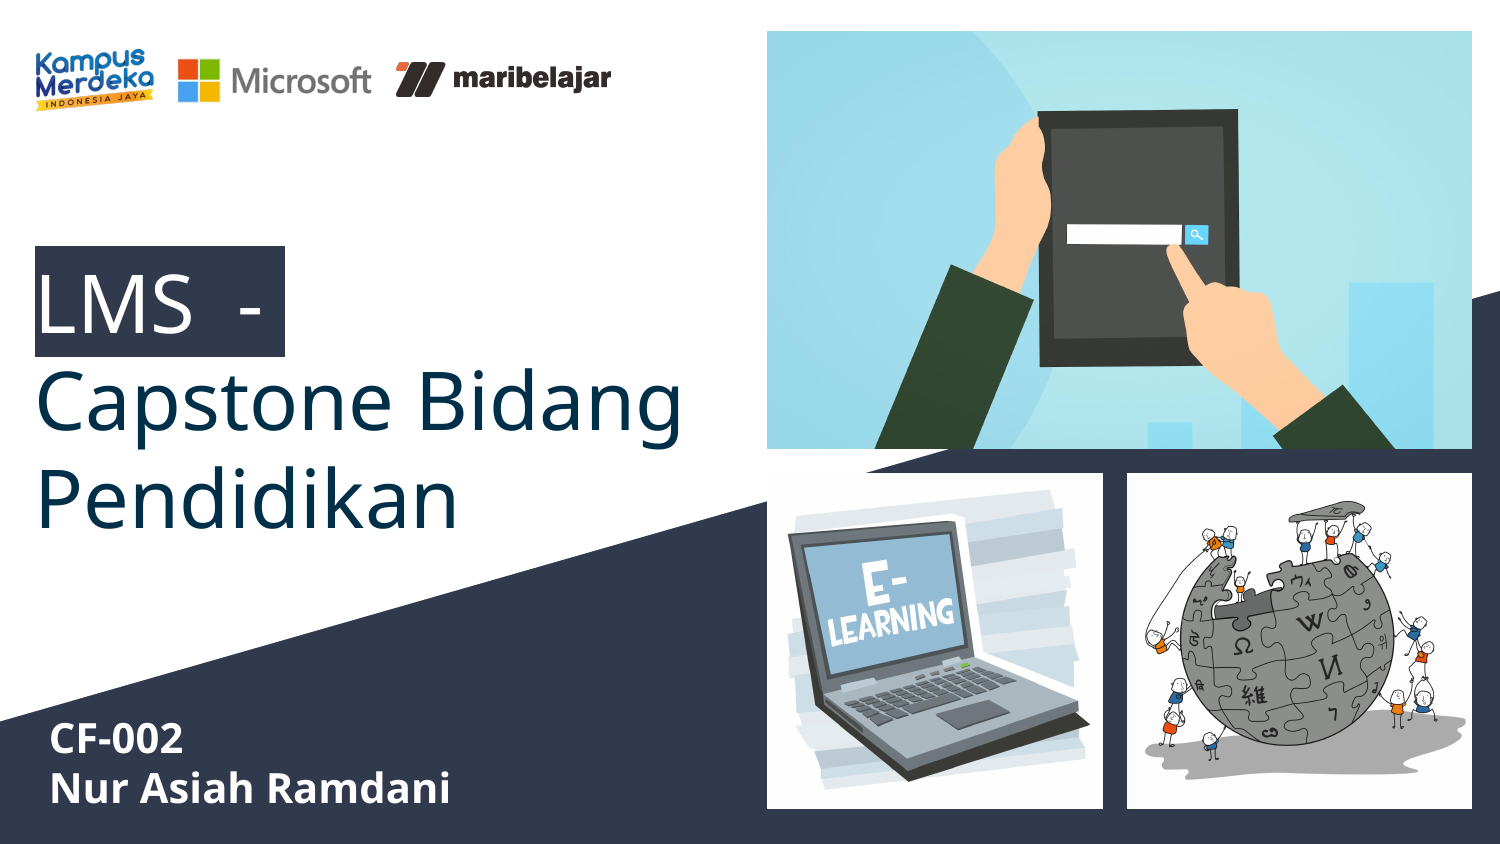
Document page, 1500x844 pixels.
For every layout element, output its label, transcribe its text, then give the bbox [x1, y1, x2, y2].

picture [766, 473, 1103, 809]
title LMS - Capstone Bidang Pendidikan [19, 237, 780, 545]
picture [395, 61, 611, 97]
picture [1126, 473, 1473, 809]
picture [175, 48, 375, 111]
picture [33, 38, 155, 120]
subtitle CF-002 Nur Asiah Ramdani [33, 697, 730, 826]
picture [766, 30, 1473, 449]
